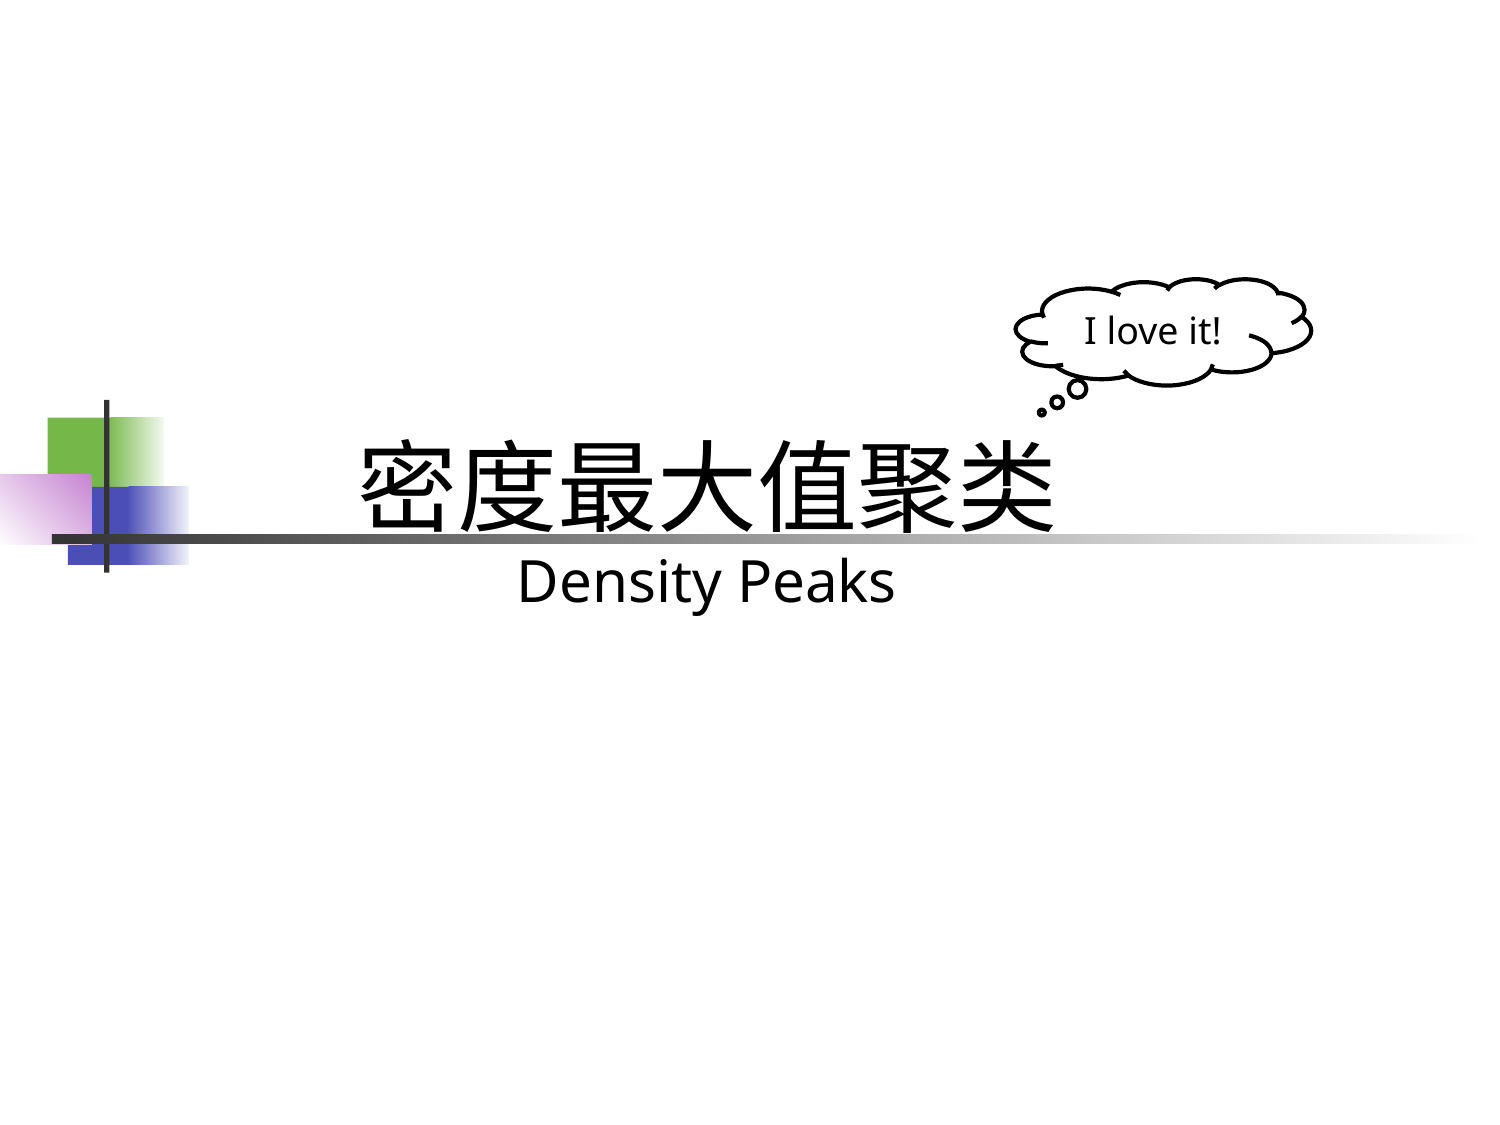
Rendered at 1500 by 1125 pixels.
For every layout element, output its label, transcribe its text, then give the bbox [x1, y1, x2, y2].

text_box I love it! [1013, 277, 1314, 400]
text_box I love it! [1049, 394, 1066, 411]
title 密度最大值聚类 Density Peaks [227, 296, 1187, 622]
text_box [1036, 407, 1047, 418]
